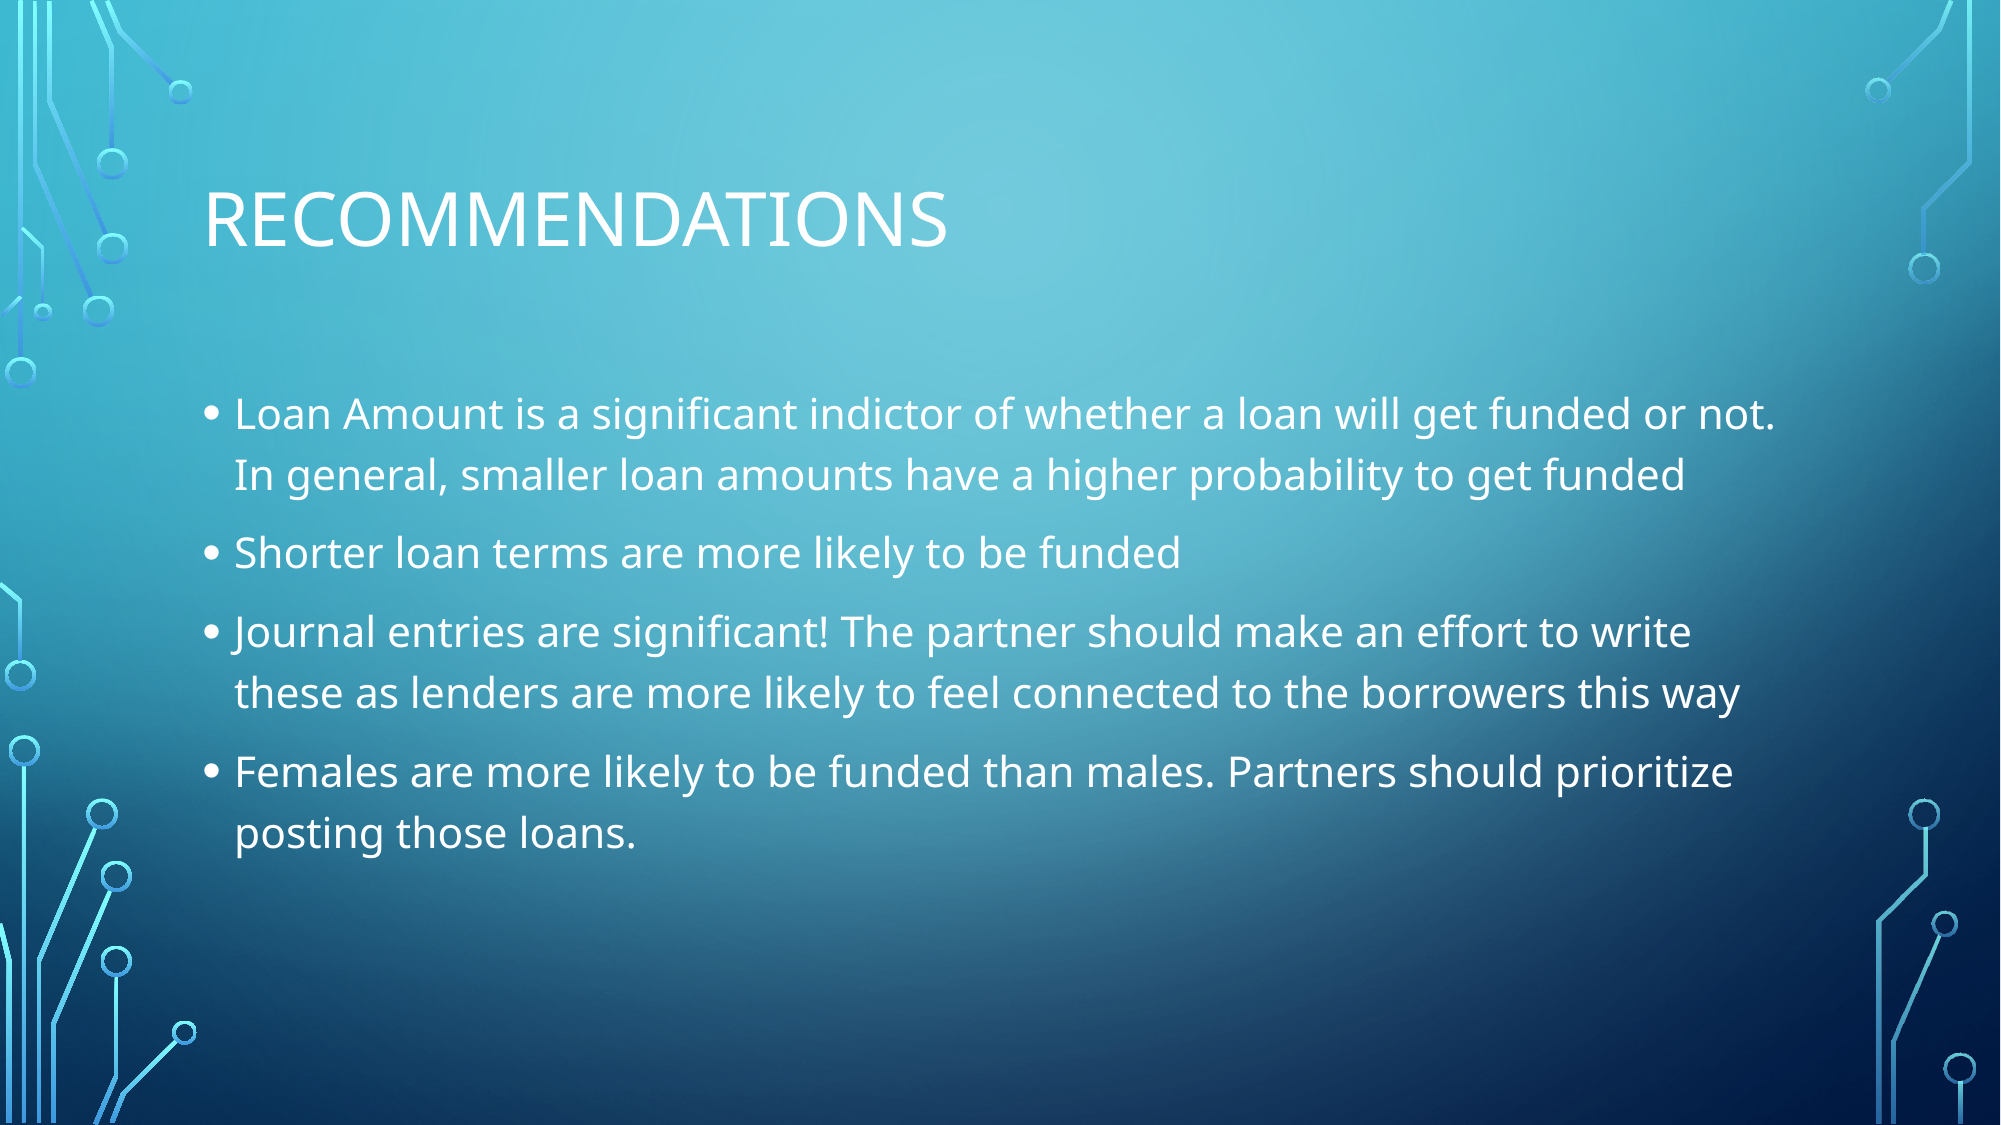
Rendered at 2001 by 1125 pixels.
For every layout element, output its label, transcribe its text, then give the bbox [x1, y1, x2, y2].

list Loan Amount is a significant indictor of whether a loan will get funded or not. In general, smaller loan amounts have a higher probability to get funded Shorter loan terms are more likely to be funded Journal entries are significant! The partner should make an effort to write these as lenders are more likely to feel connected to the borrowers this way Females are more likely to be funded than males. Partners should prioritize posting those loans. [187, 369, 1813, 950]
title Recommendations [187, 101, 1813, 344]
